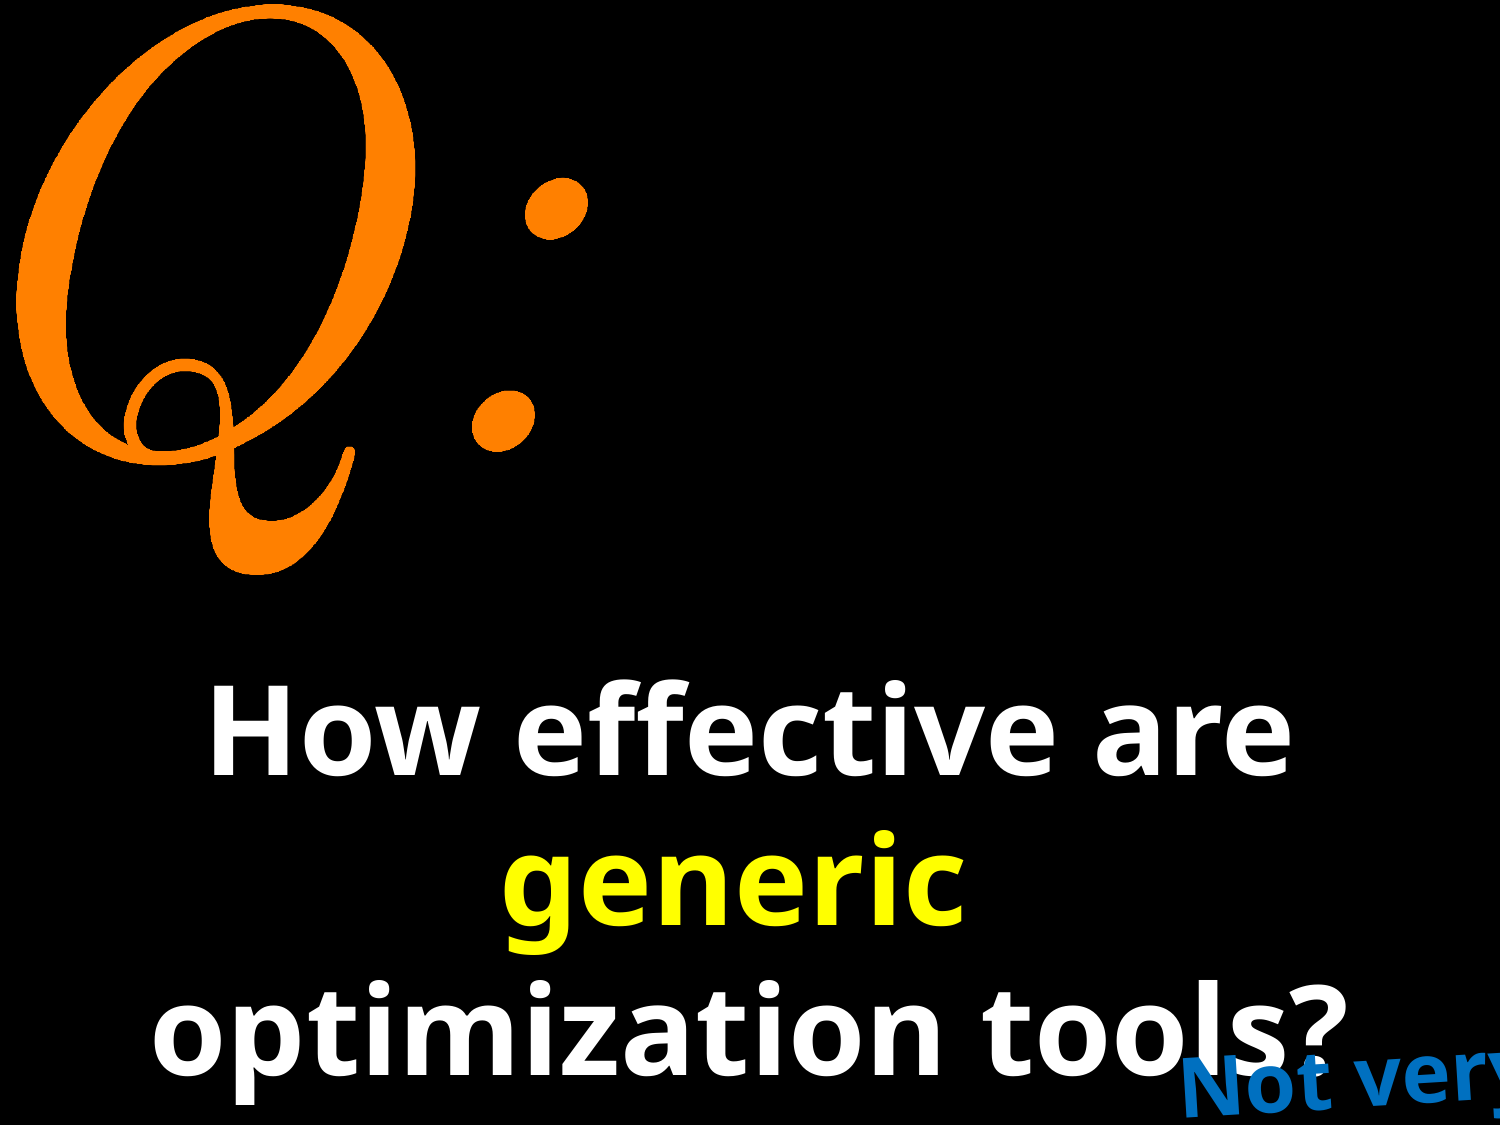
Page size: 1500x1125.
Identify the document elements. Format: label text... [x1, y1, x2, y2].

picture [16, 4, 588, 575]
text_box How effective are generic optimization tools? [131, 642, 1369, 1108]
text_box Not very! [1160, 1024, 1500, 1125]
